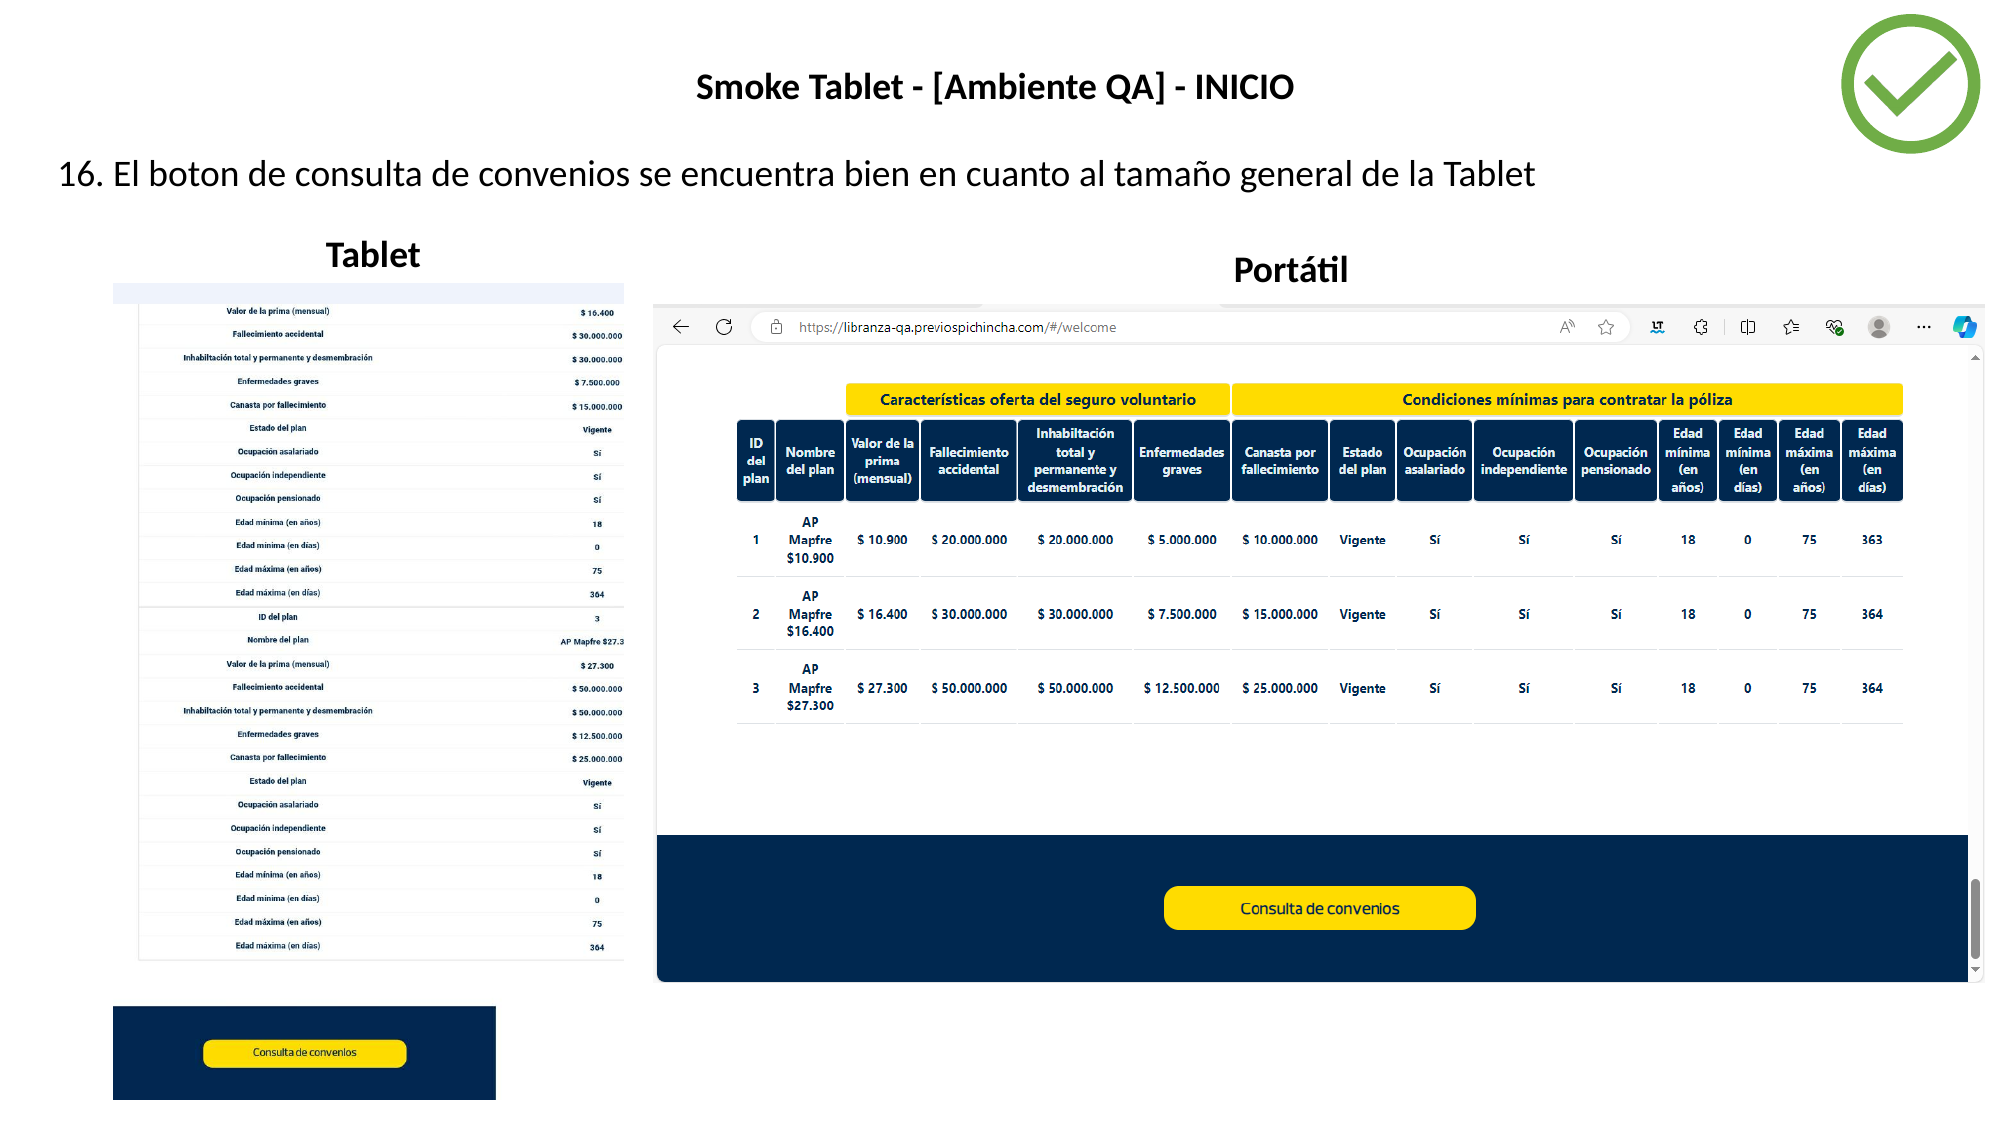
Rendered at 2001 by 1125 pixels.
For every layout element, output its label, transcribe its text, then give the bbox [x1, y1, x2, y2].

text_box 16. El boton de consulta de convenios se encuentra bien en cuanto al tamaño general de la Tablet [42, 142, 1971, 202]
picture [113, 283, 624, 1100]
text_box Smoke Tablet - [Ambiente QA] - INICIO [681, 54, 1319, 115]
text_box Tablet [310, 222, 475, 283]
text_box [1847, 20, 1975, 148]
picture [653, 304, 1985, 983]
text_box Portátil [1218, 237, 1419, 297]
